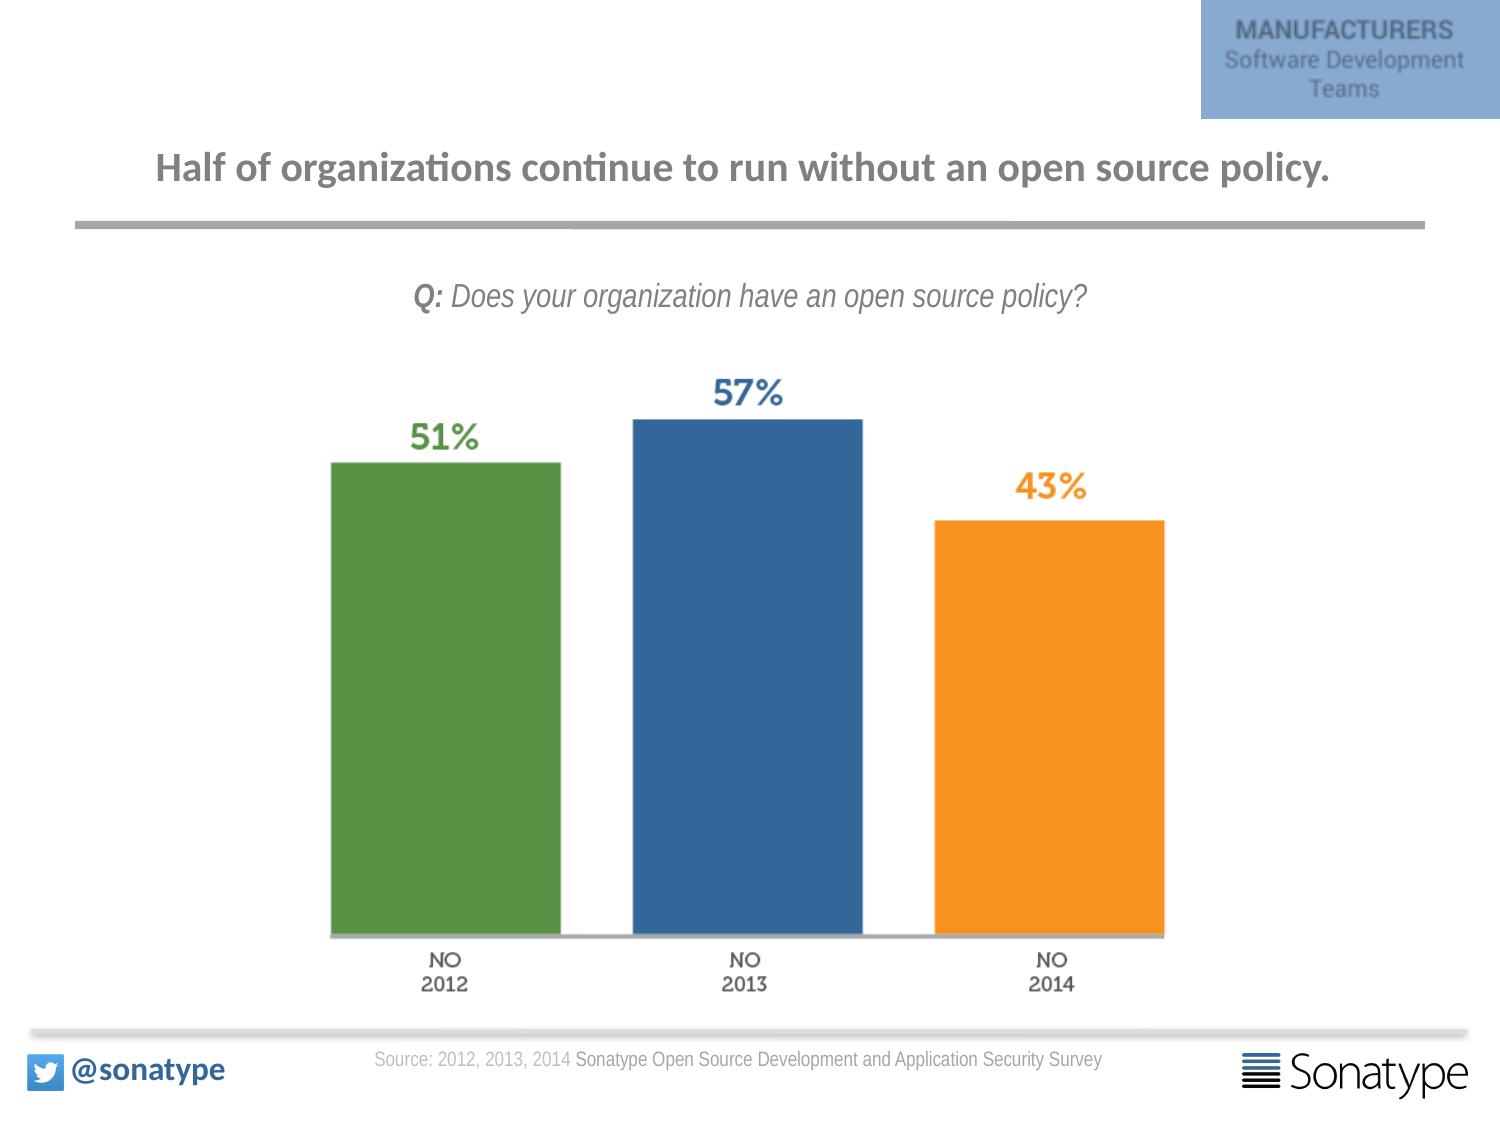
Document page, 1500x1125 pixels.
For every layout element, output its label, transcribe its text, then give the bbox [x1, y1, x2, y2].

picture [1201, 0, 1500, 119]
picture [1242, 1053, 1468, 1100]
list Q: Does your organization have an open source policy? [79, 266, 1422, 1032]
list Half of organizations continue to run without an open source policy. [75, 106, 1422, 198]
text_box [24, 1039, 306, 1094]
picture [305, 362, 1197, 1009]
list Source: 2012, 2013, 2014 Sonatype Open Source Development and Application Security Survey [374, 1037, 1162, 1064]
